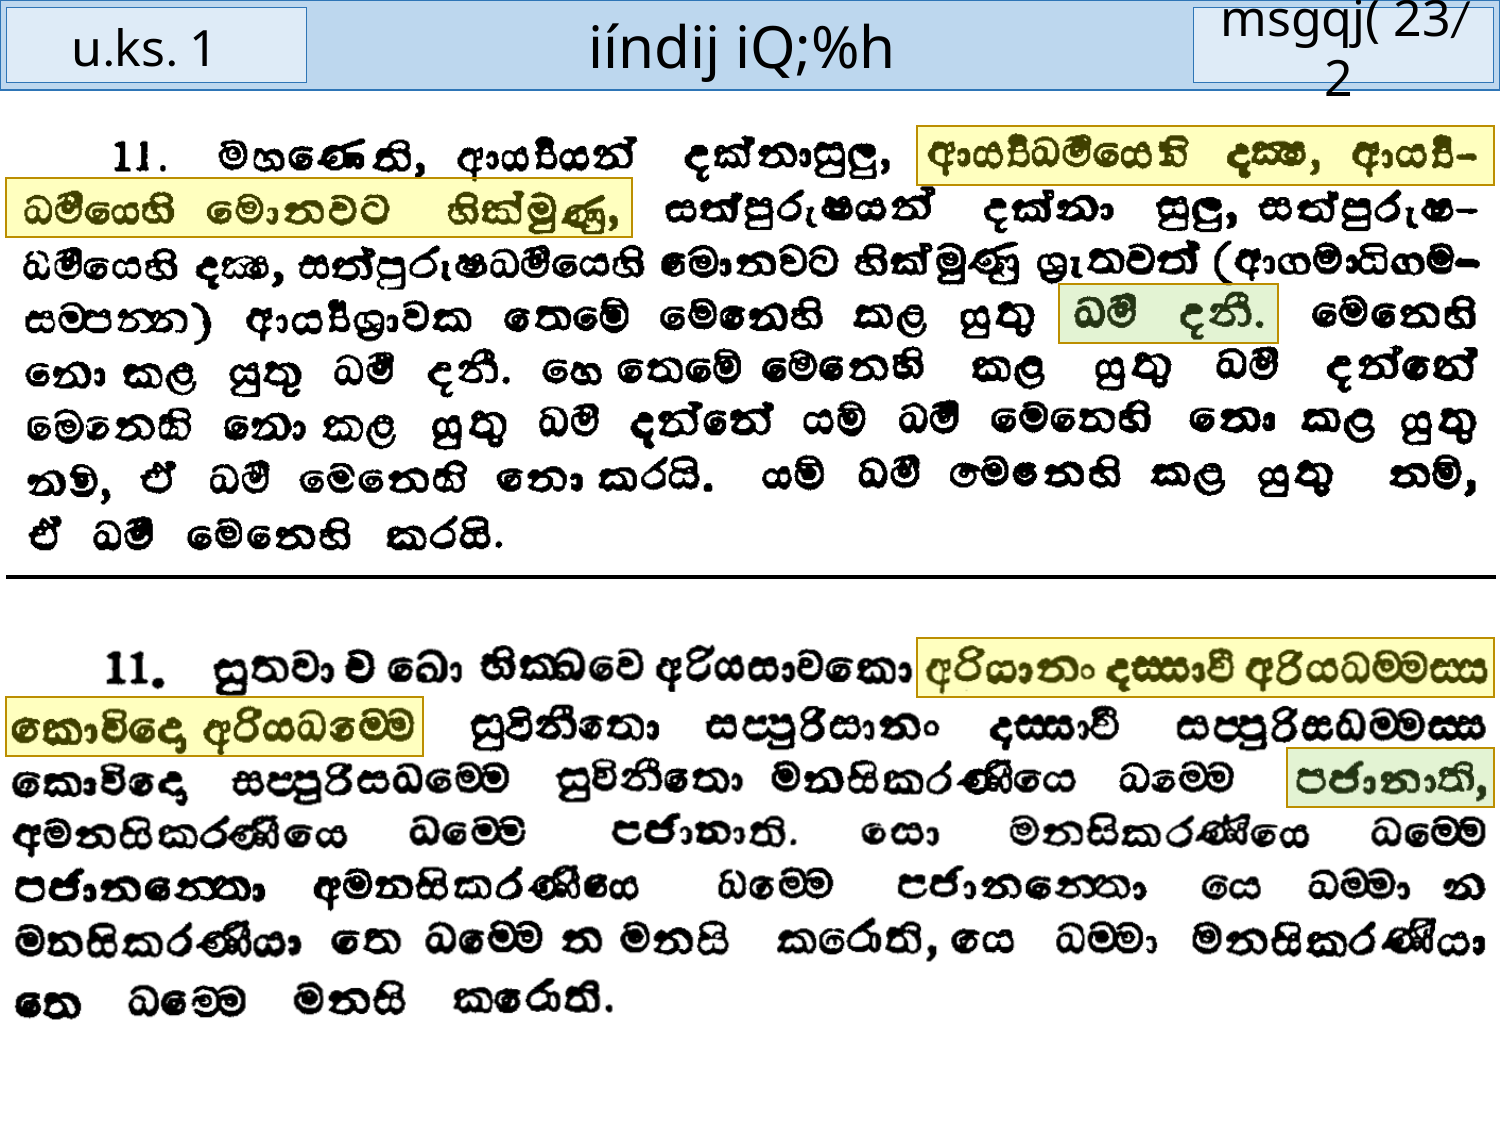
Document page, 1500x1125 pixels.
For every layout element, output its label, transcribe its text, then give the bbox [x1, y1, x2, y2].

text_box u.ks. 1 [6, 10, 308, 82]
picture [0, 629, 1500, 1039]
text_box msgqj( 23/2 [1194, 10, 1497, 82]
text_box iíndij iQ;%h [316, 9, 1184, 81]
picture [0, 113, 1500, 579]
